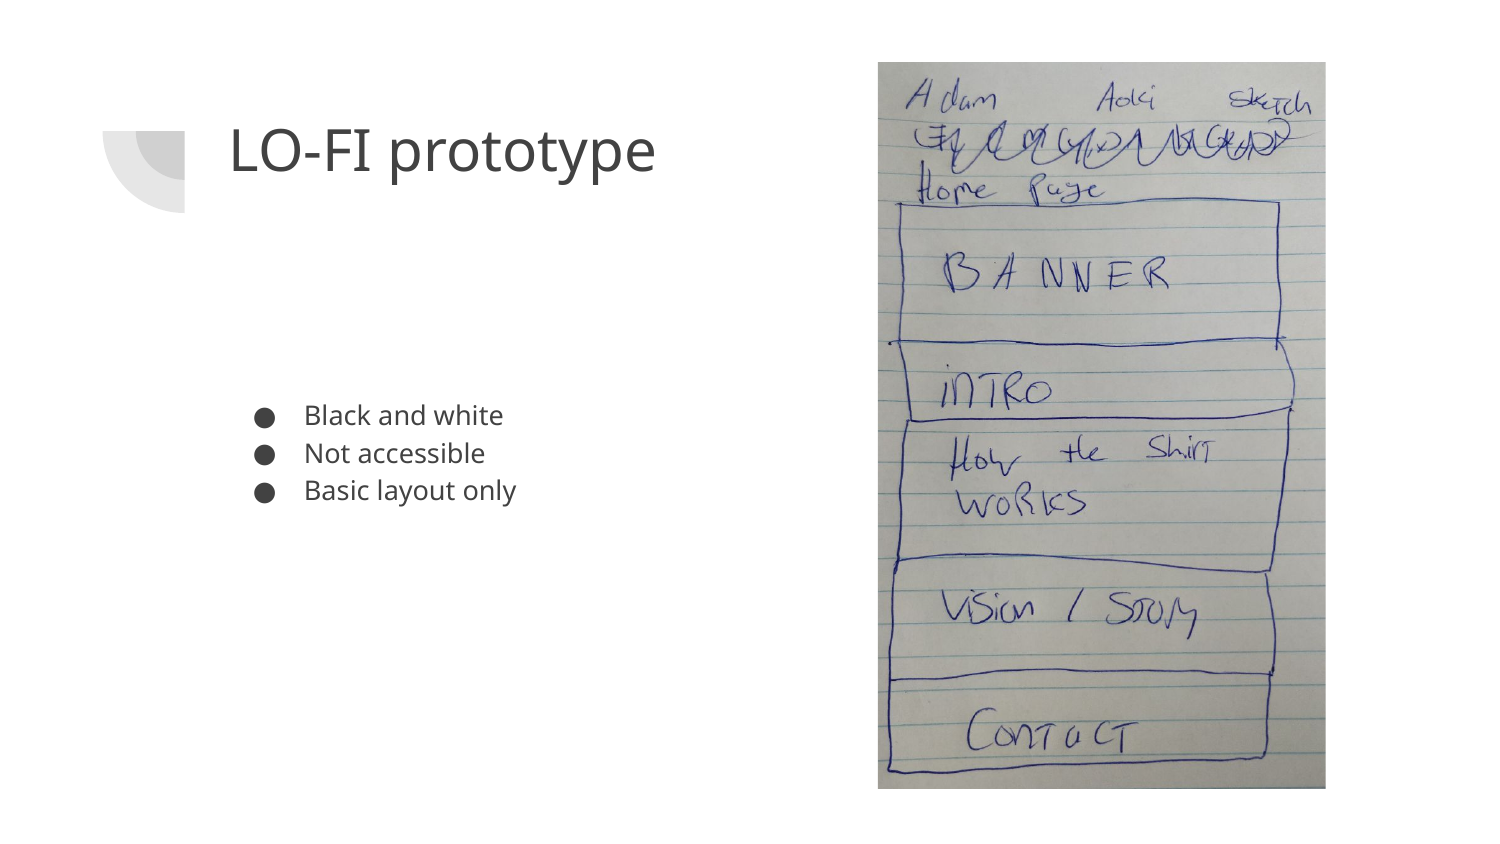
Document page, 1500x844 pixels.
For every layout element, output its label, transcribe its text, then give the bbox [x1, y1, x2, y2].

picture [877, 62, 1326, 789]
list Black and white Not accessible Basic layout only [213, 378, 758, 744]
title LO-FI prototype [213, 98, 758, 359]
